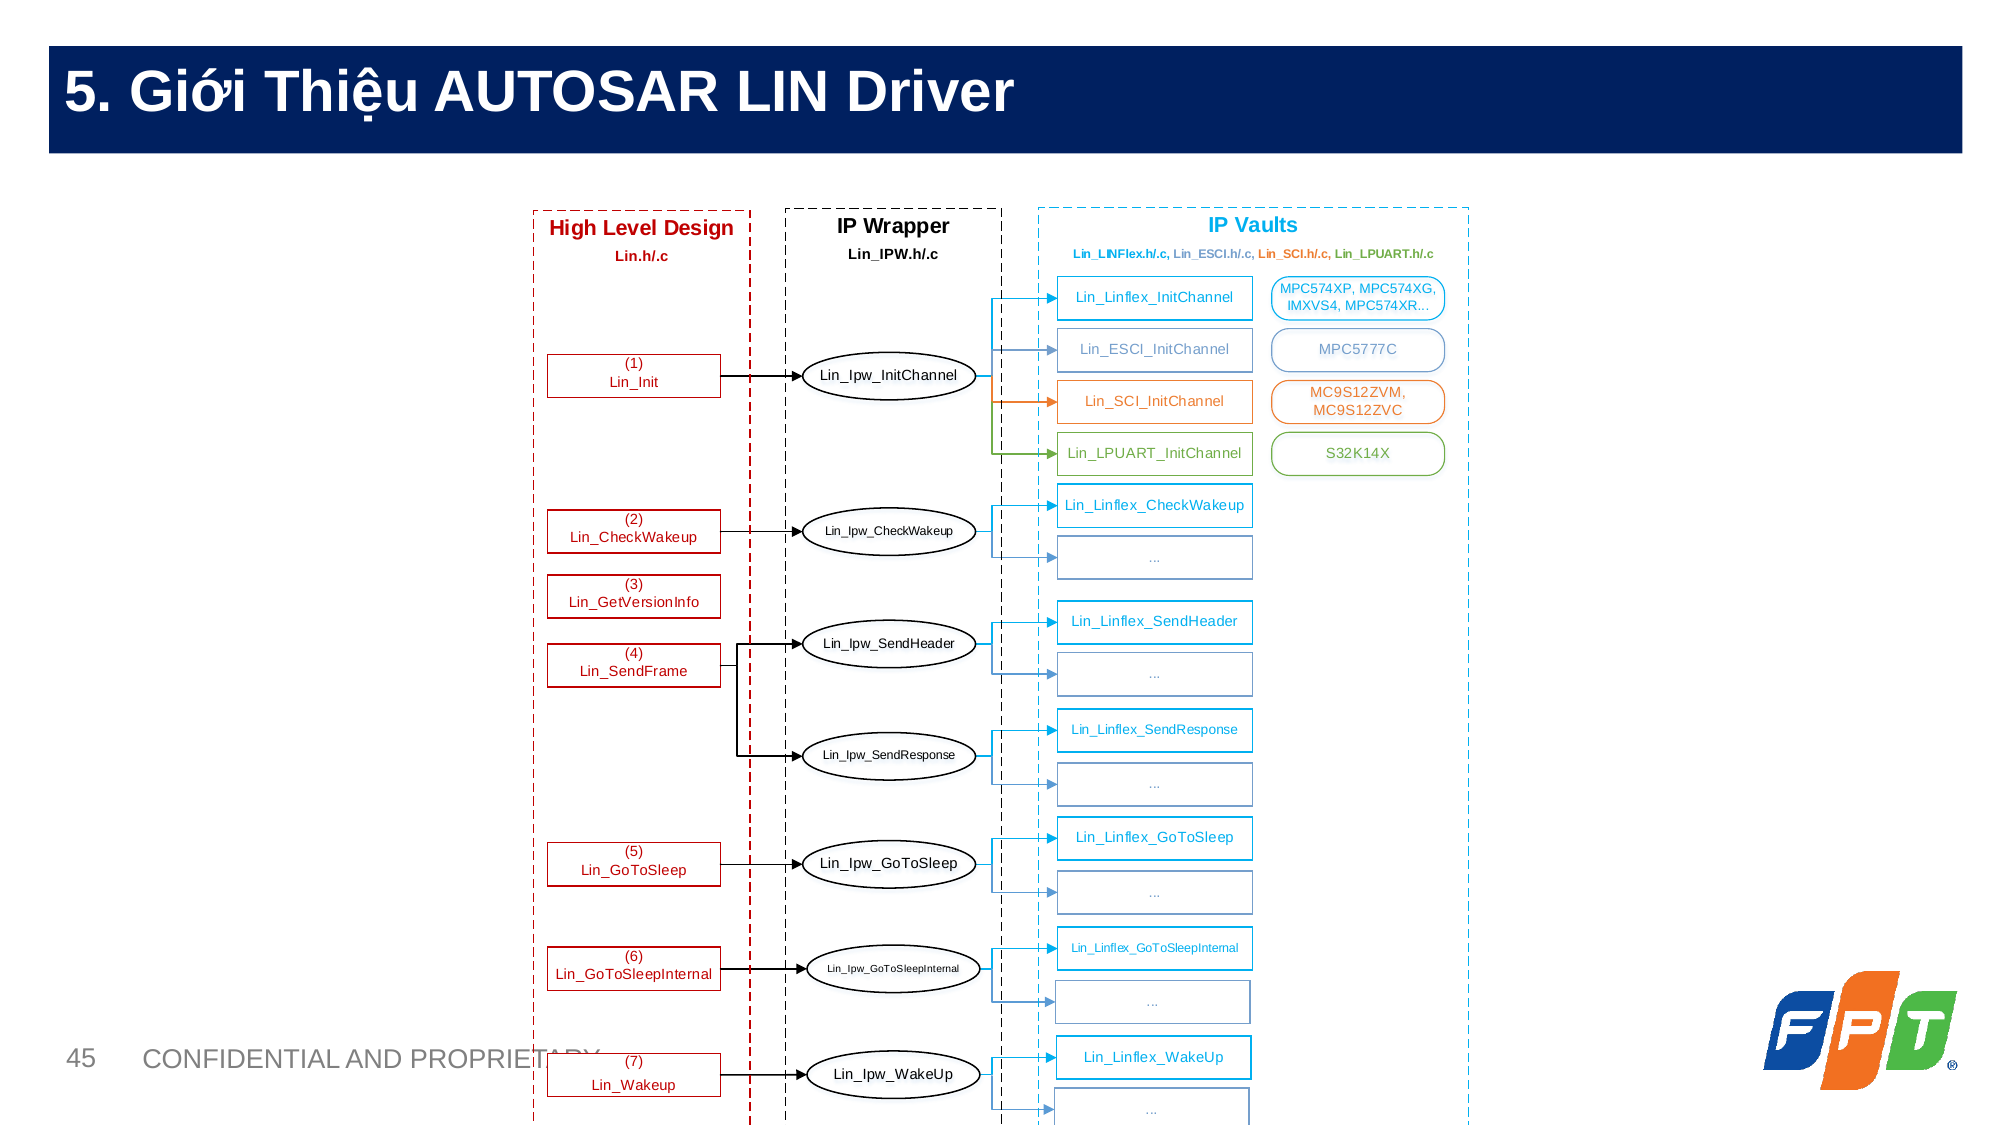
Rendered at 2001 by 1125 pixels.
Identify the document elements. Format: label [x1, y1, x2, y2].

picture [1760, 970, 1958, 1091]
text_box [530, 204, 1471, 1125]
